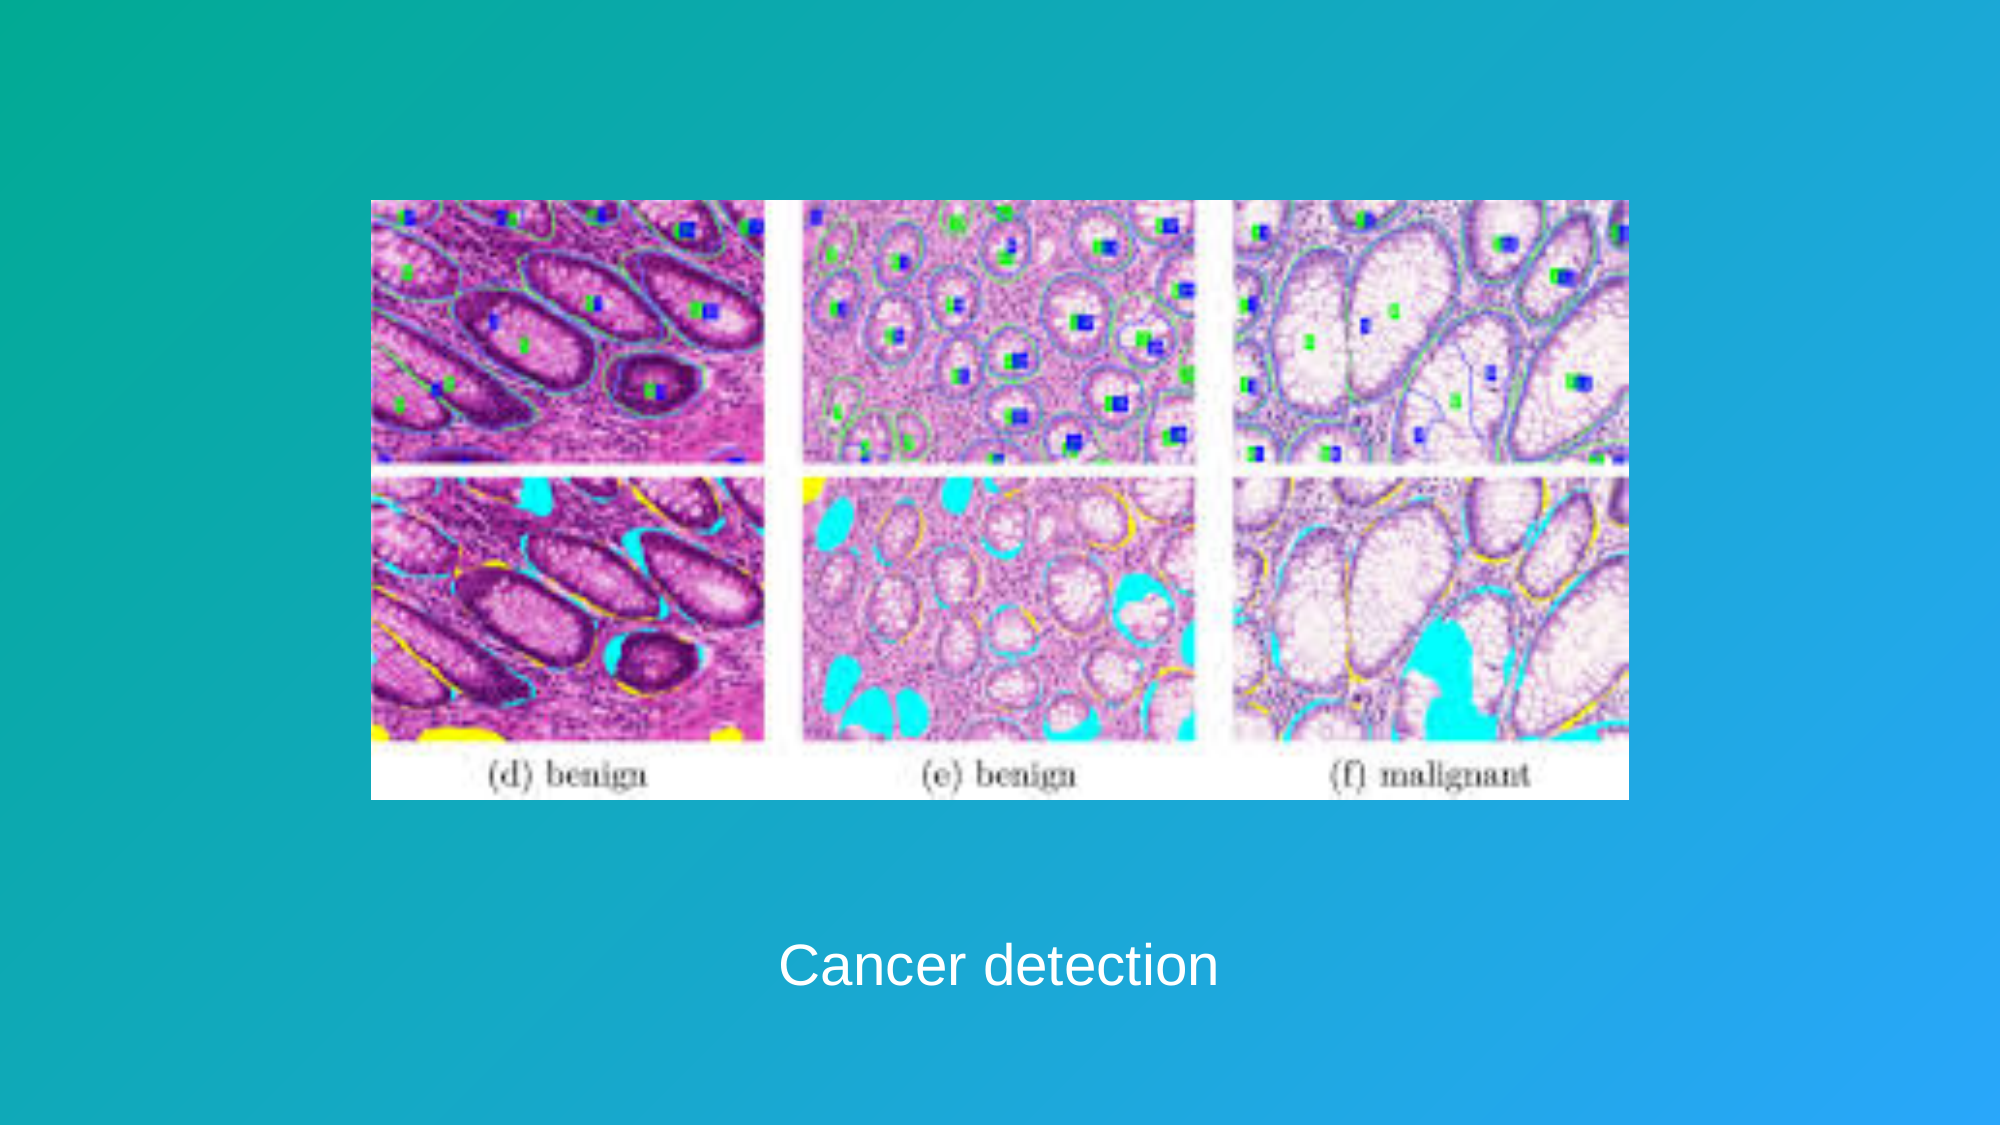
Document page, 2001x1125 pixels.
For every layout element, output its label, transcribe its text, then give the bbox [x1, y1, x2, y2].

text_box Cancer detection [764, 920, 1236, 1005]
picture [371, 200, 1629, 800]
